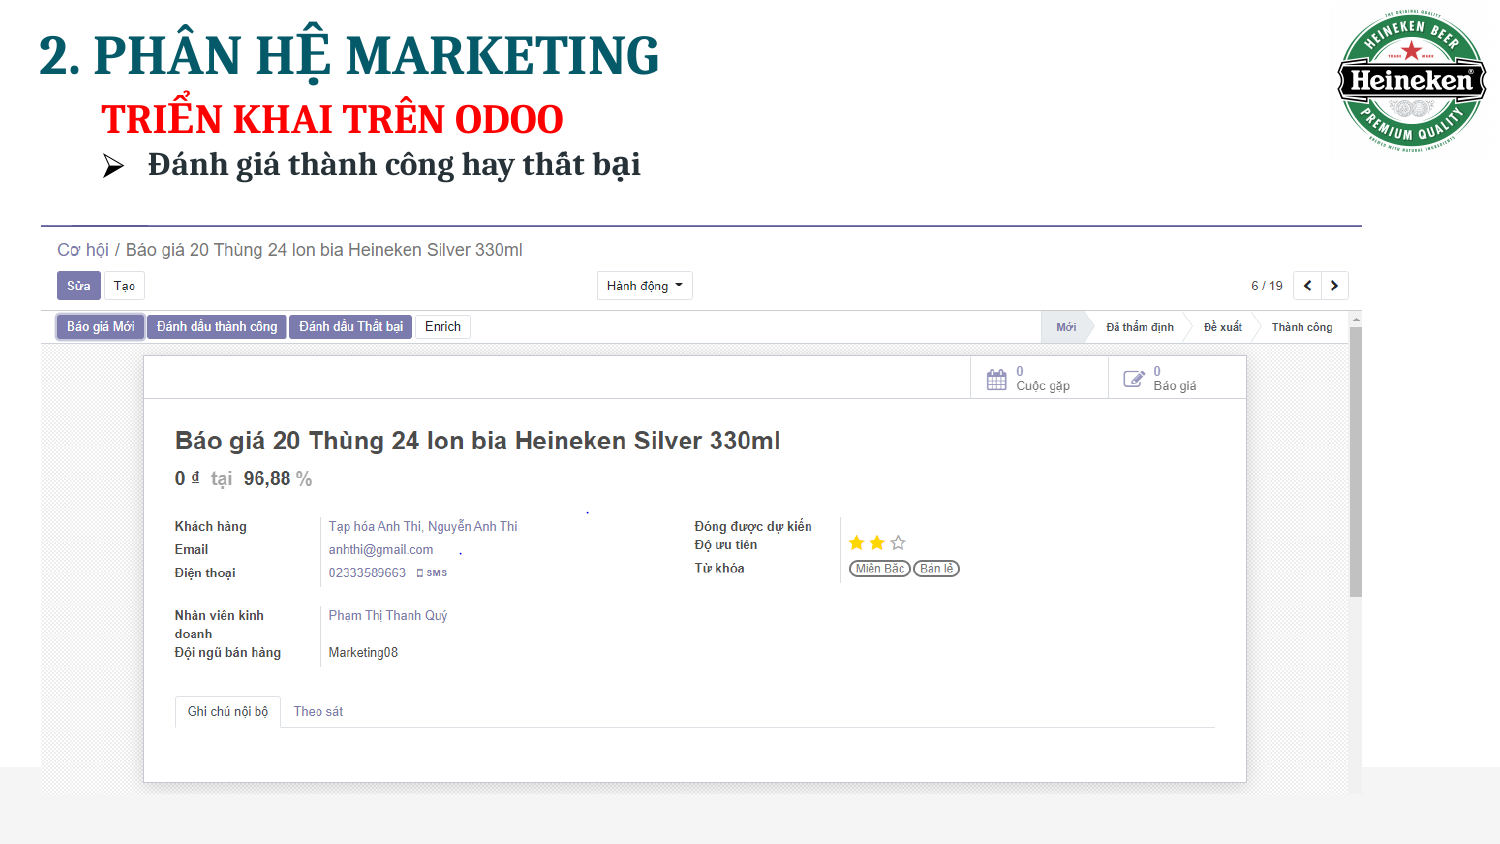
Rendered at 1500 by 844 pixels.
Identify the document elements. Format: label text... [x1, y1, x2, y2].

text_box TRIỂN KHAI TRÊN ODOO Đánh giá thành công hay thất bại [86, 84, 1174, 224]
picture [41, 225, 1362, 794]
picture [1330, 2, 1494, 160]
text_box 2. PHÂN HỆ MARKETING [24, 11, 800, 94]
